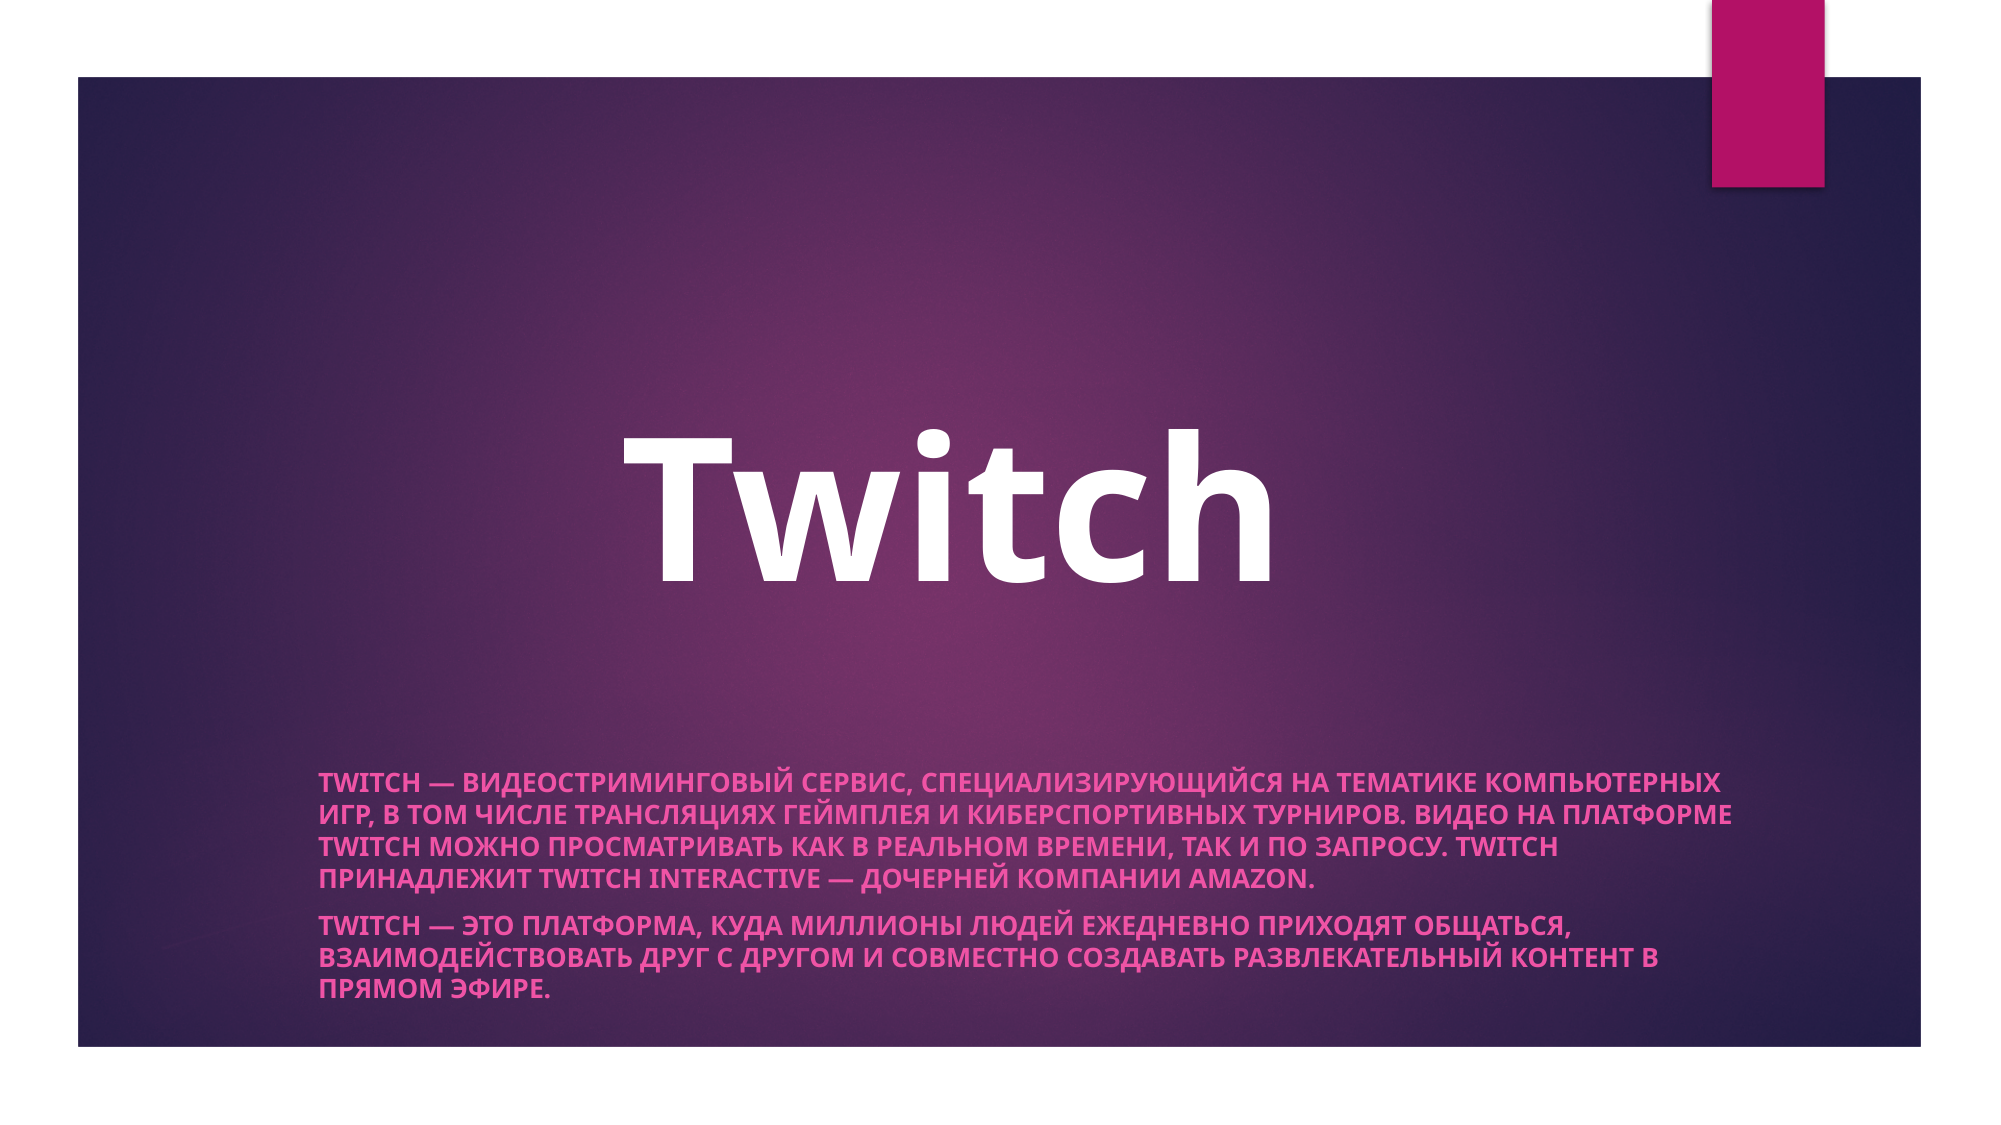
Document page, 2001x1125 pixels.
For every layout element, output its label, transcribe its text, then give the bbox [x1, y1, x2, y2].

title Twitch [228, 371, 1677, 630]
subtitle Twitch — видеостриминговый сервис, специализирующийся на тематике компьютерных игр, в том числе трансляциях геймплея и киберспортивных турниров. Видео на платформе Twitch можно просматривать как в реальном времени, так и по запросу. Twitch принадлежит Twitch Interactive — дочерней компании Amazon. Twitch — это платформа, куда миллионы людей ежедневно приходят общаться, взаимодействовать друг с другом и совместно создавать развлекательный контент в прямом эфире. [303, 758, 1751, 1017]
